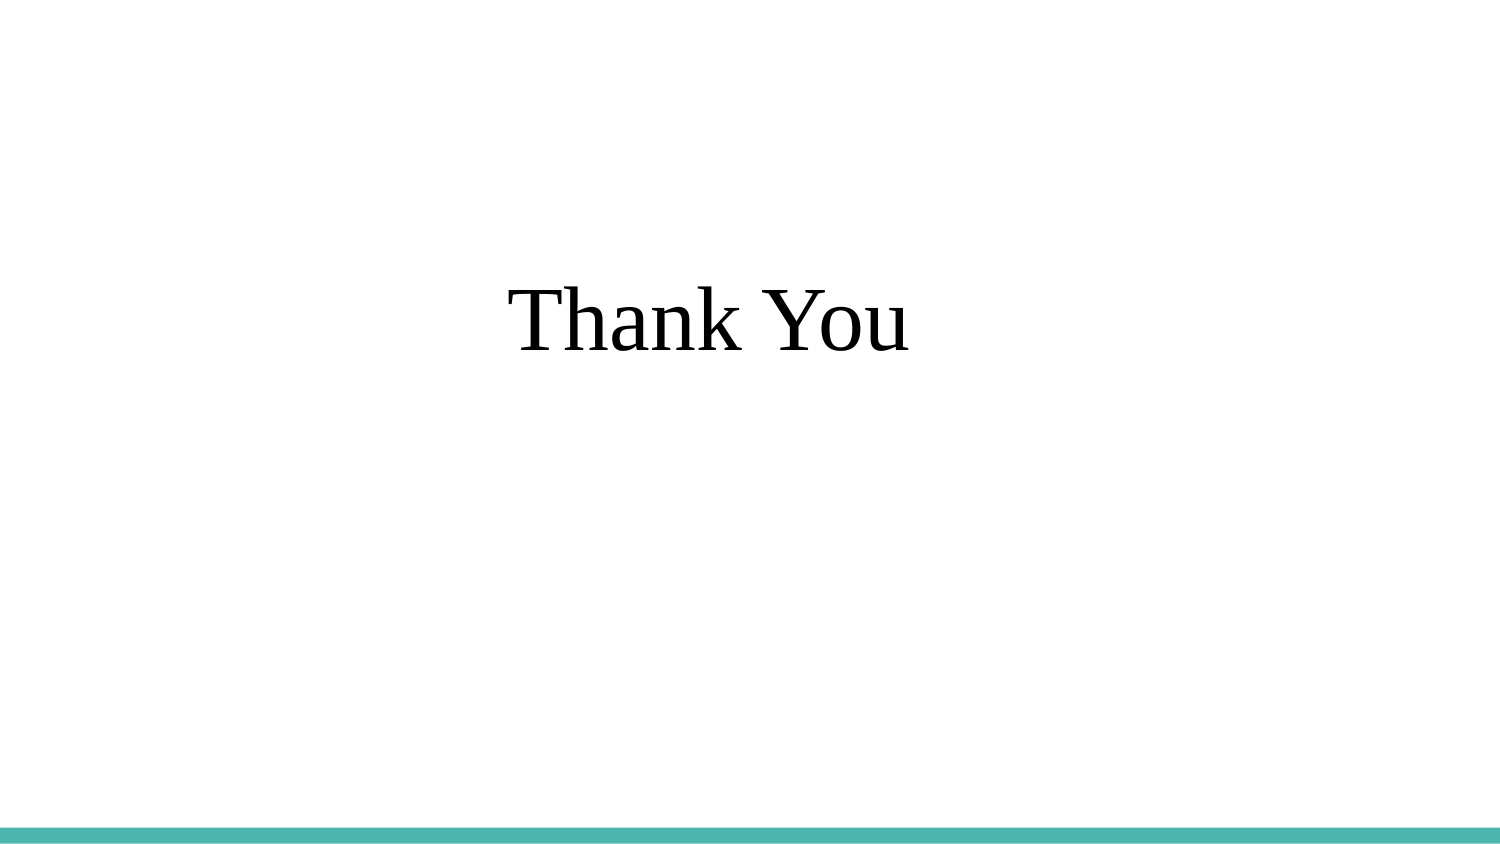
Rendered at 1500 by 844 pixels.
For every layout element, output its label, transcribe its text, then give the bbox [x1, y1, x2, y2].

text_box Thank You [277, 251, 1141, 505]
